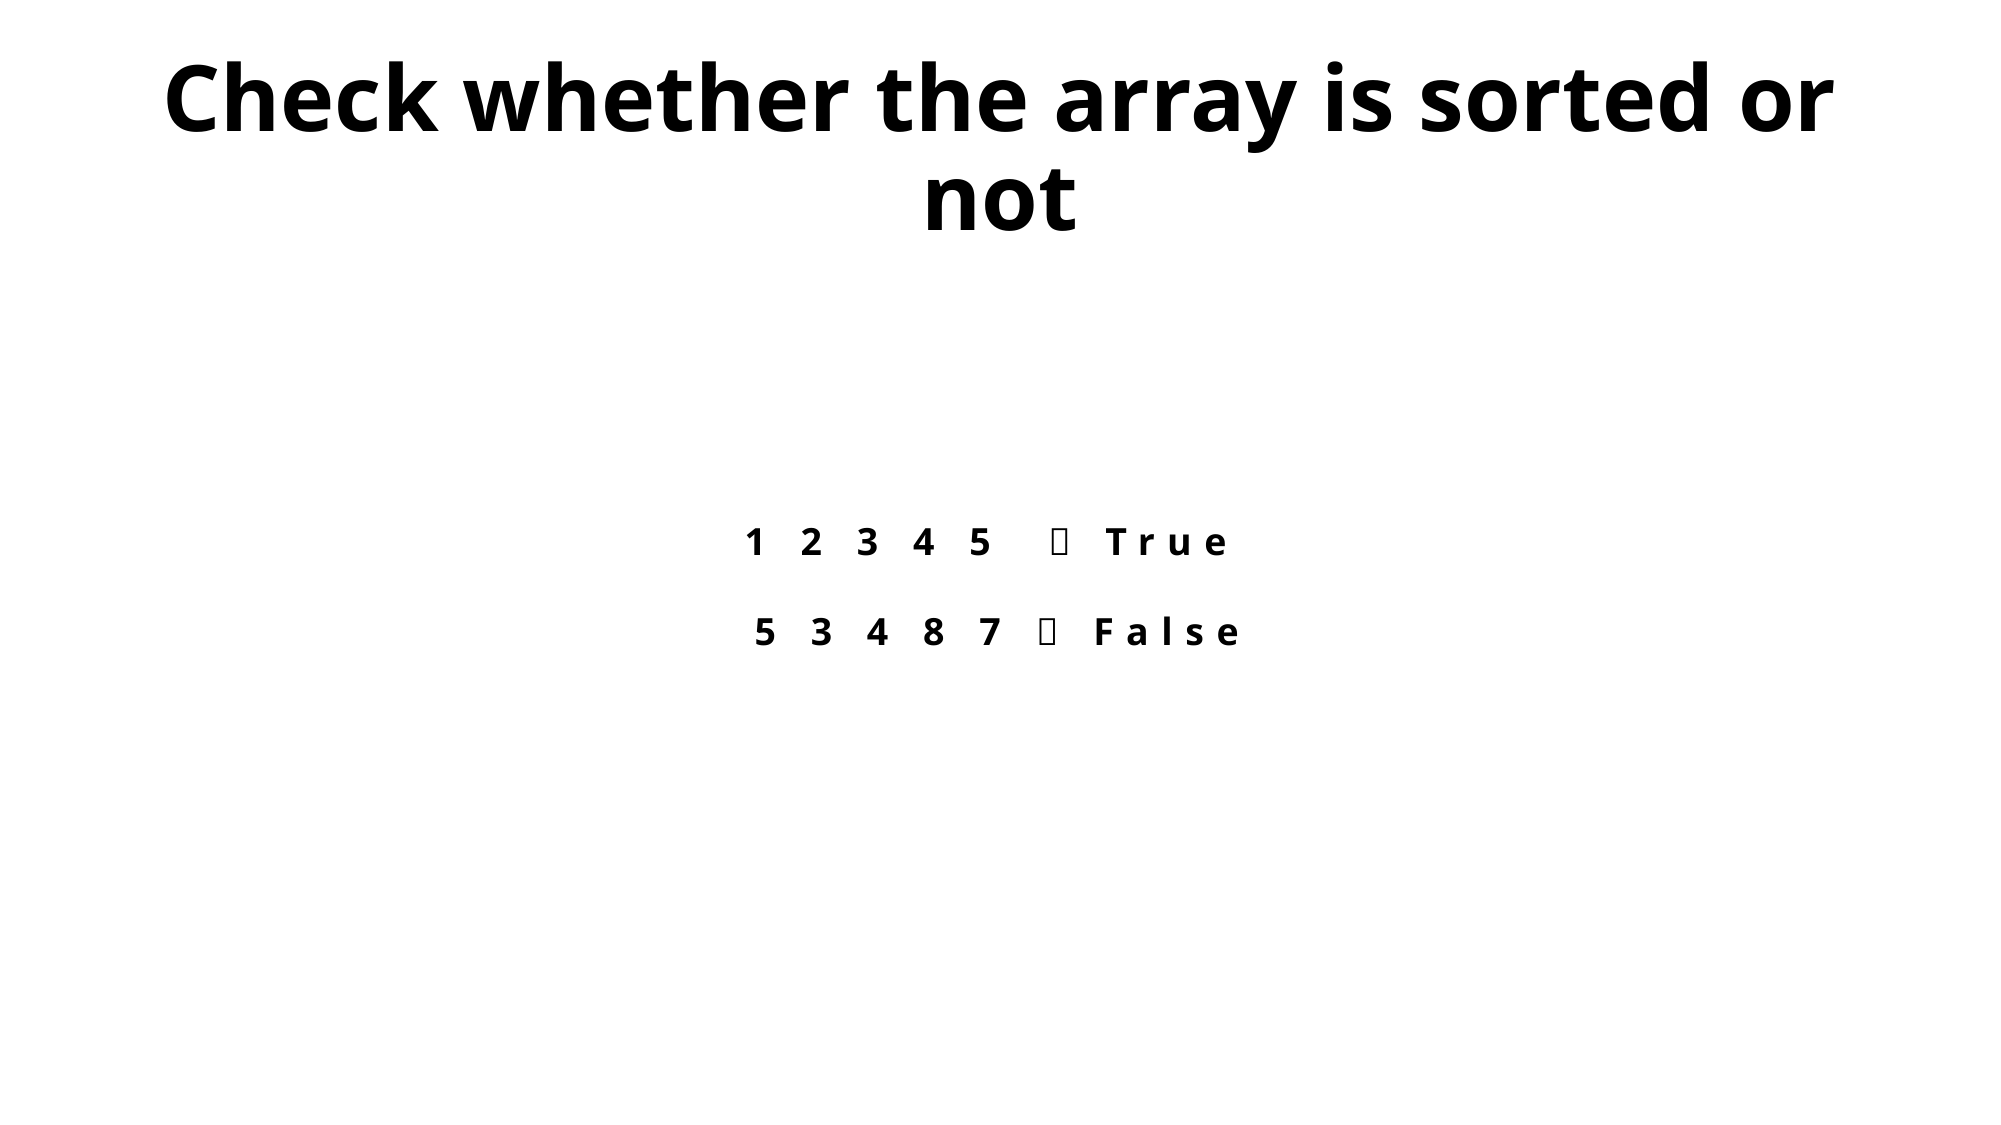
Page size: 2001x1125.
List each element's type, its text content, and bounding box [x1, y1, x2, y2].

text_box 1 2 3 4 5  True 5 3 4 8 7  False [258, 510, 1713, 661]
title Check whether the array is sorted or not [137, 42, 1863, 261]
